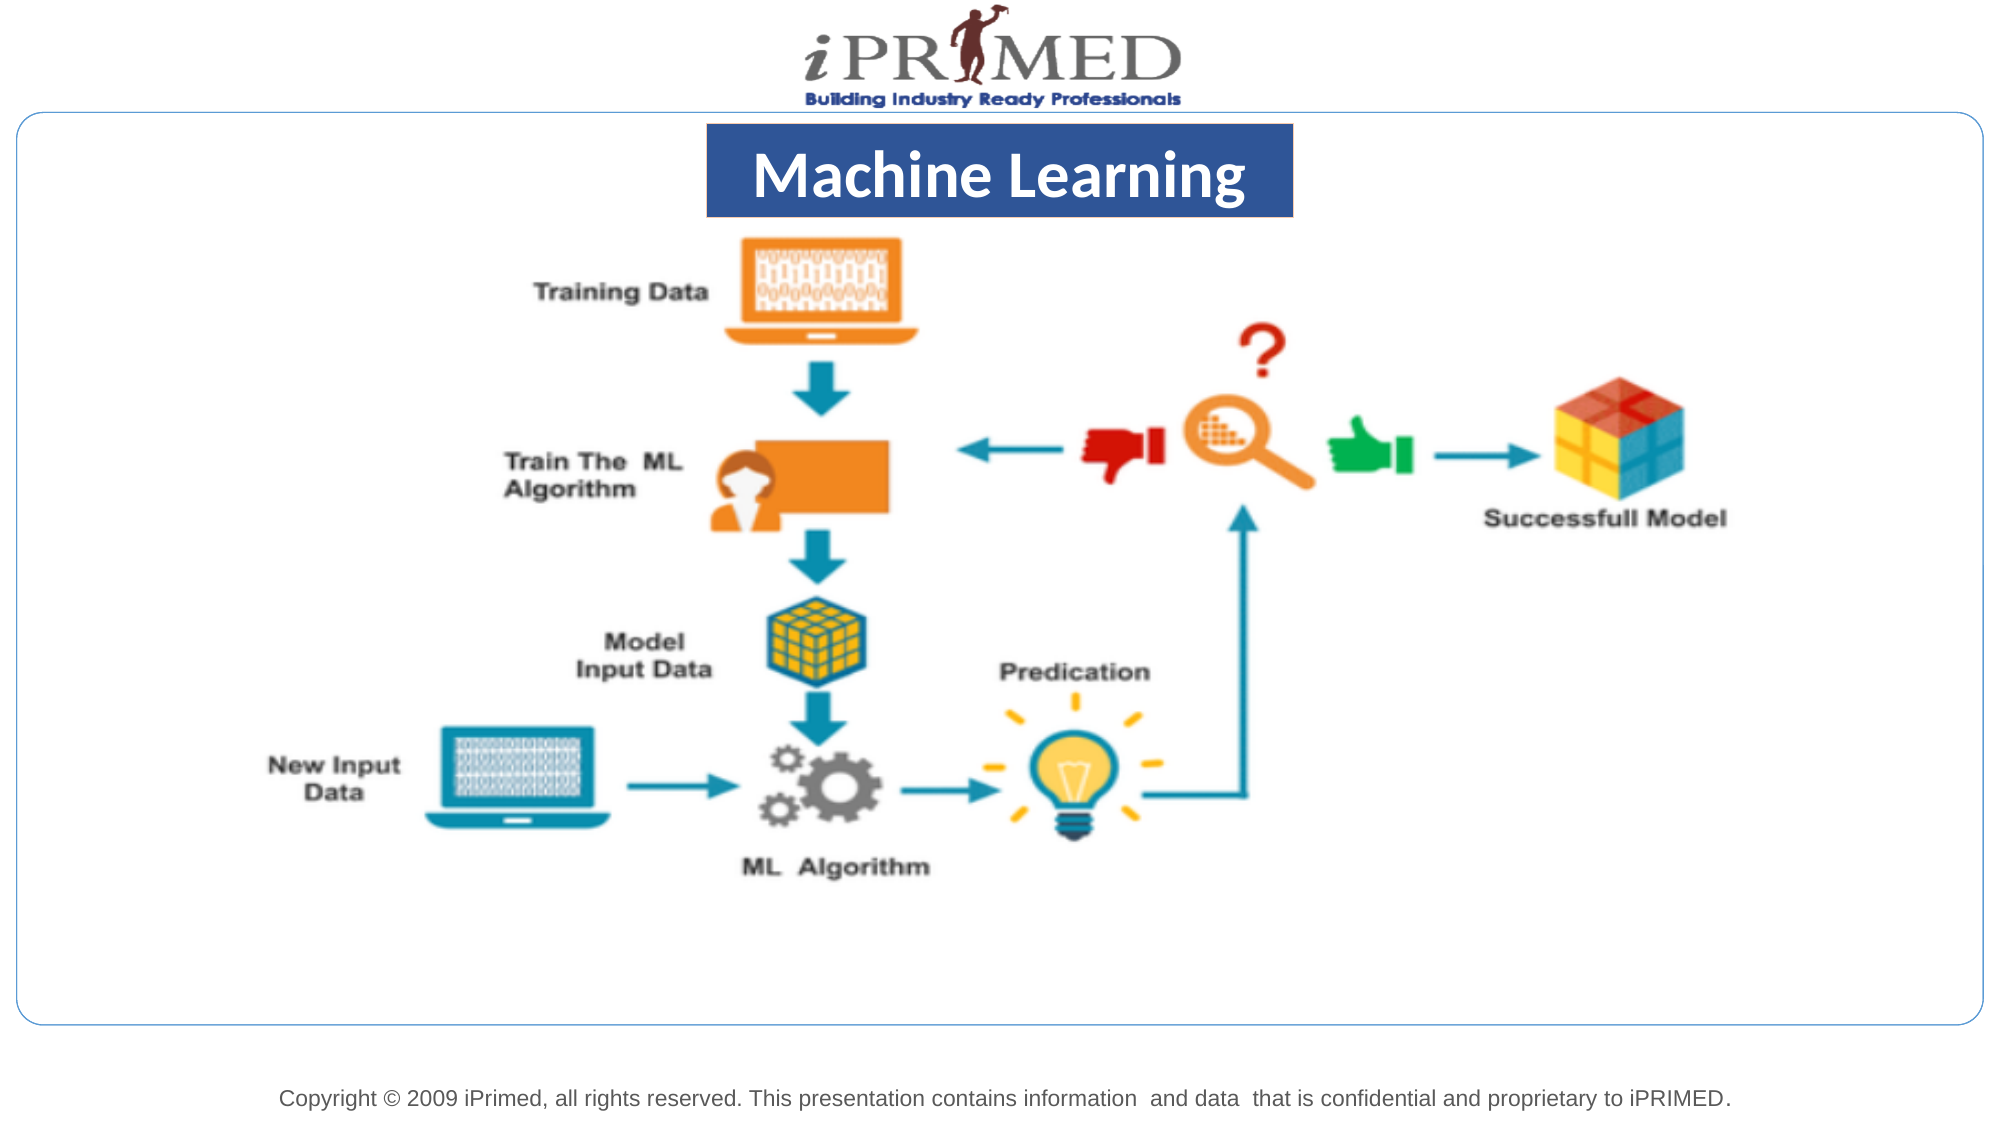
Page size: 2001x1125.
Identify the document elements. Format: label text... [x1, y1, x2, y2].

picture [783, 0, 1200, 111]
picture [208, 218, 1752, 907]
text_box Machine Learning [706, 123, 1294, 218]
